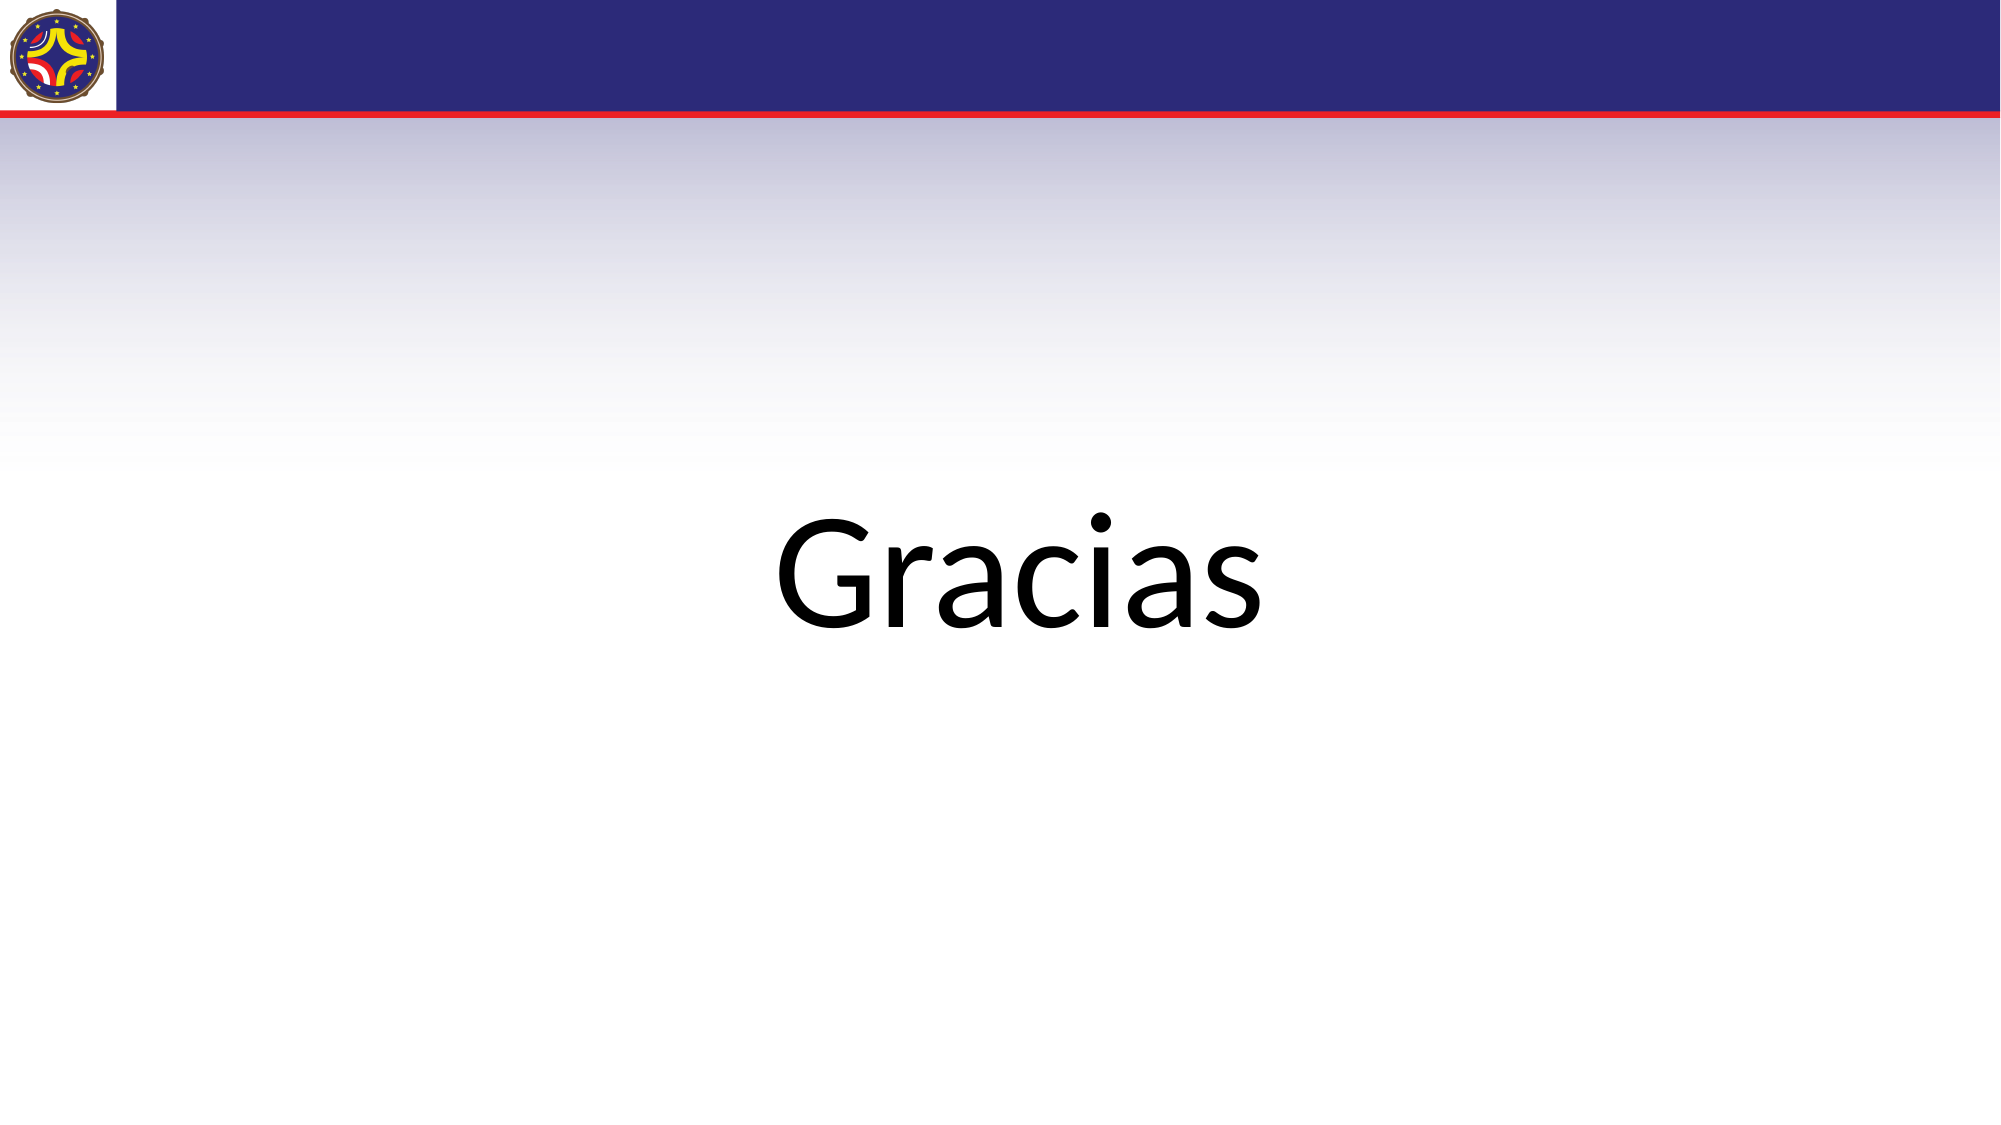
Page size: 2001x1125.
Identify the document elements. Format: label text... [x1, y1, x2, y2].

picture [0, 118, 2001, 498]
text_box Gracias [758, 453, 1320, 669]
picture [10, 9, 104, 105]
